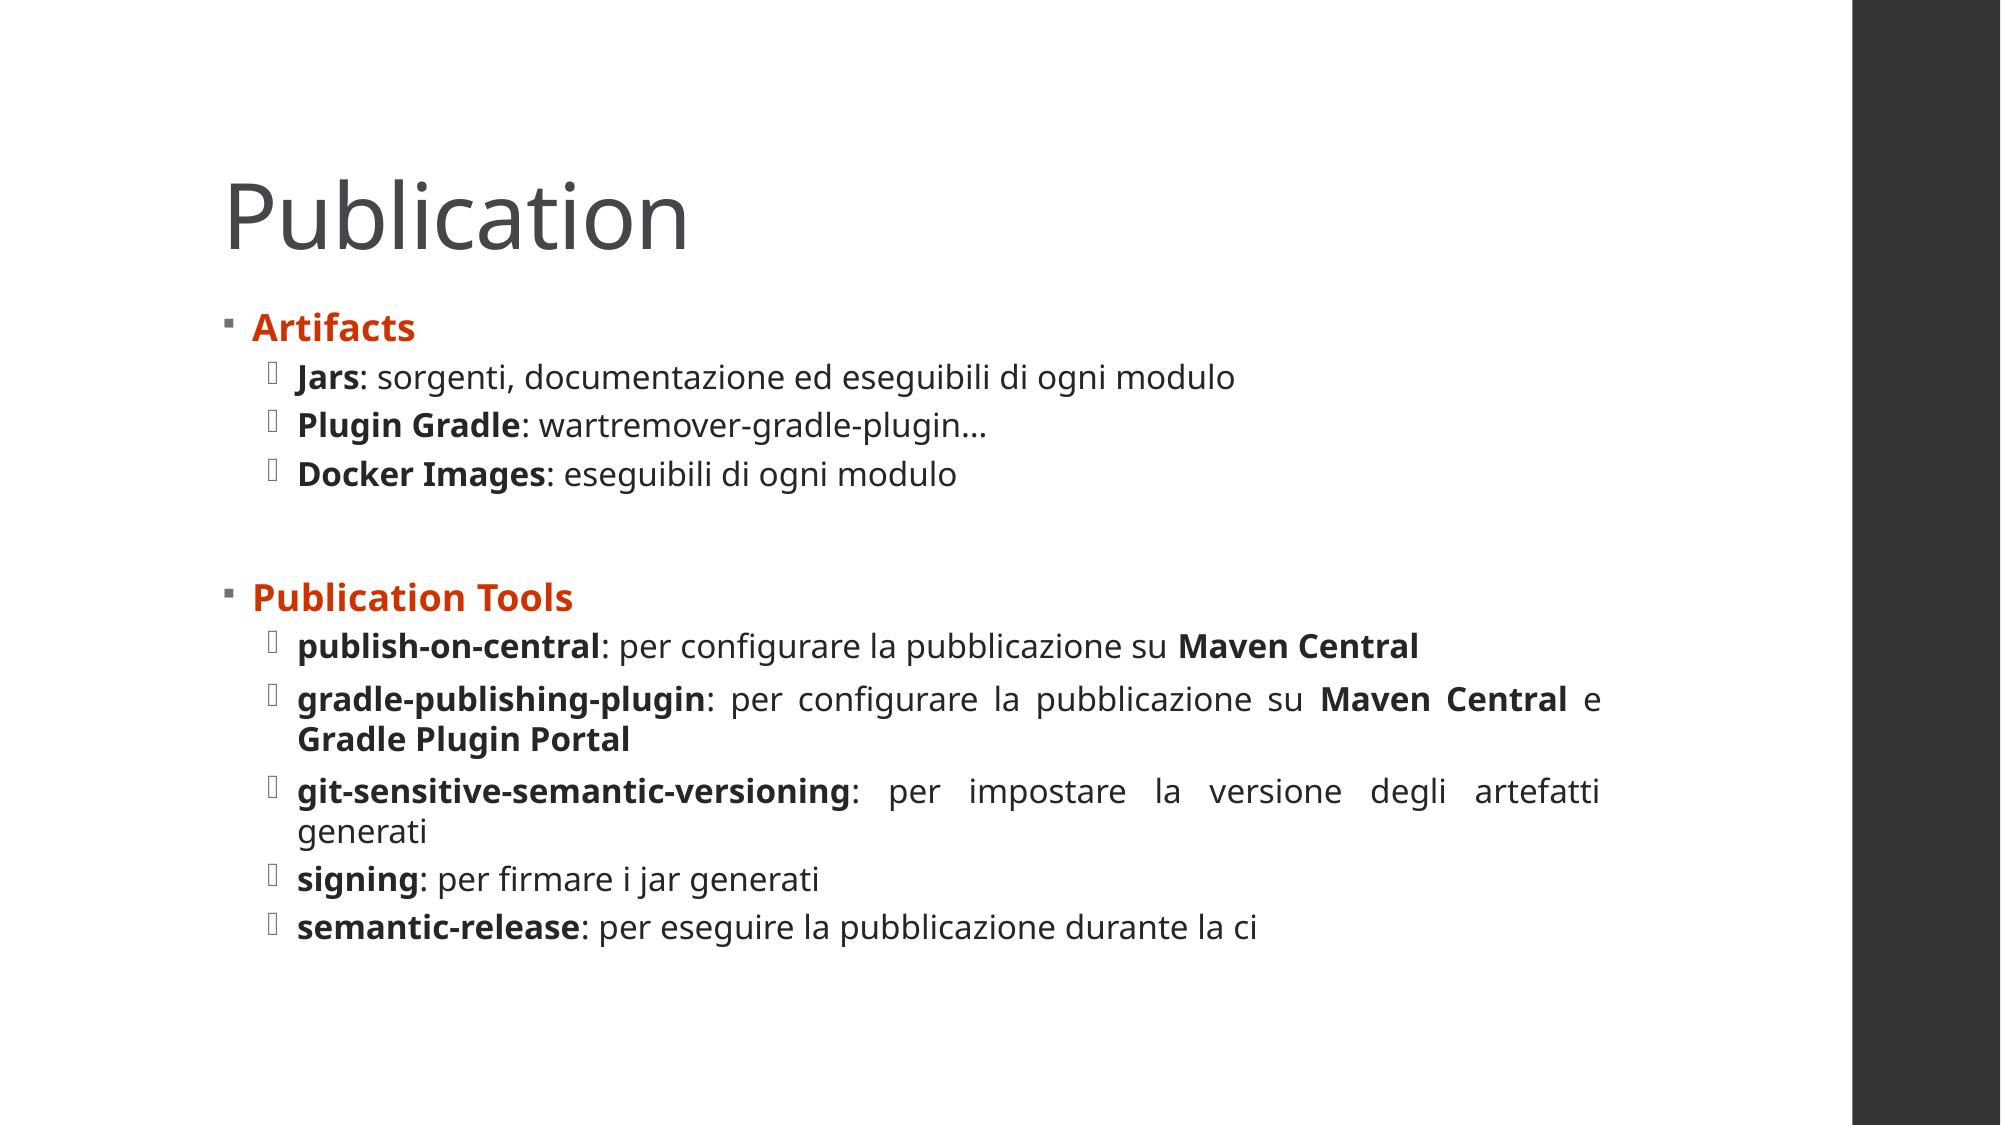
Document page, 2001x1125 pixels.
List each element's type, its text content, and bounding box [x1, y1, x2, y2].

list Artifacts Jars: sorgenti, documentazione ed eseguibili di ogni modulo Plugin Gradle: wartremover-gradle-plugin… Docker Images: eseguibili di ogni modulo Publication Tools publish-on-central: per configurare la pubblicazione su Maven Central gradle-publishing-plugin: per configurare la pubblicazione su Maven Central e Gradle Plugin Portal git-sensitive-semantic-versioning: per impostare la versione degli artefatti generati signing: per firmare i jar generati semantic-release: per eseguire la pubblicazione durante la ci [206, 299, 1617, 1014]
title Publication [206, 60, 1617, 278]
